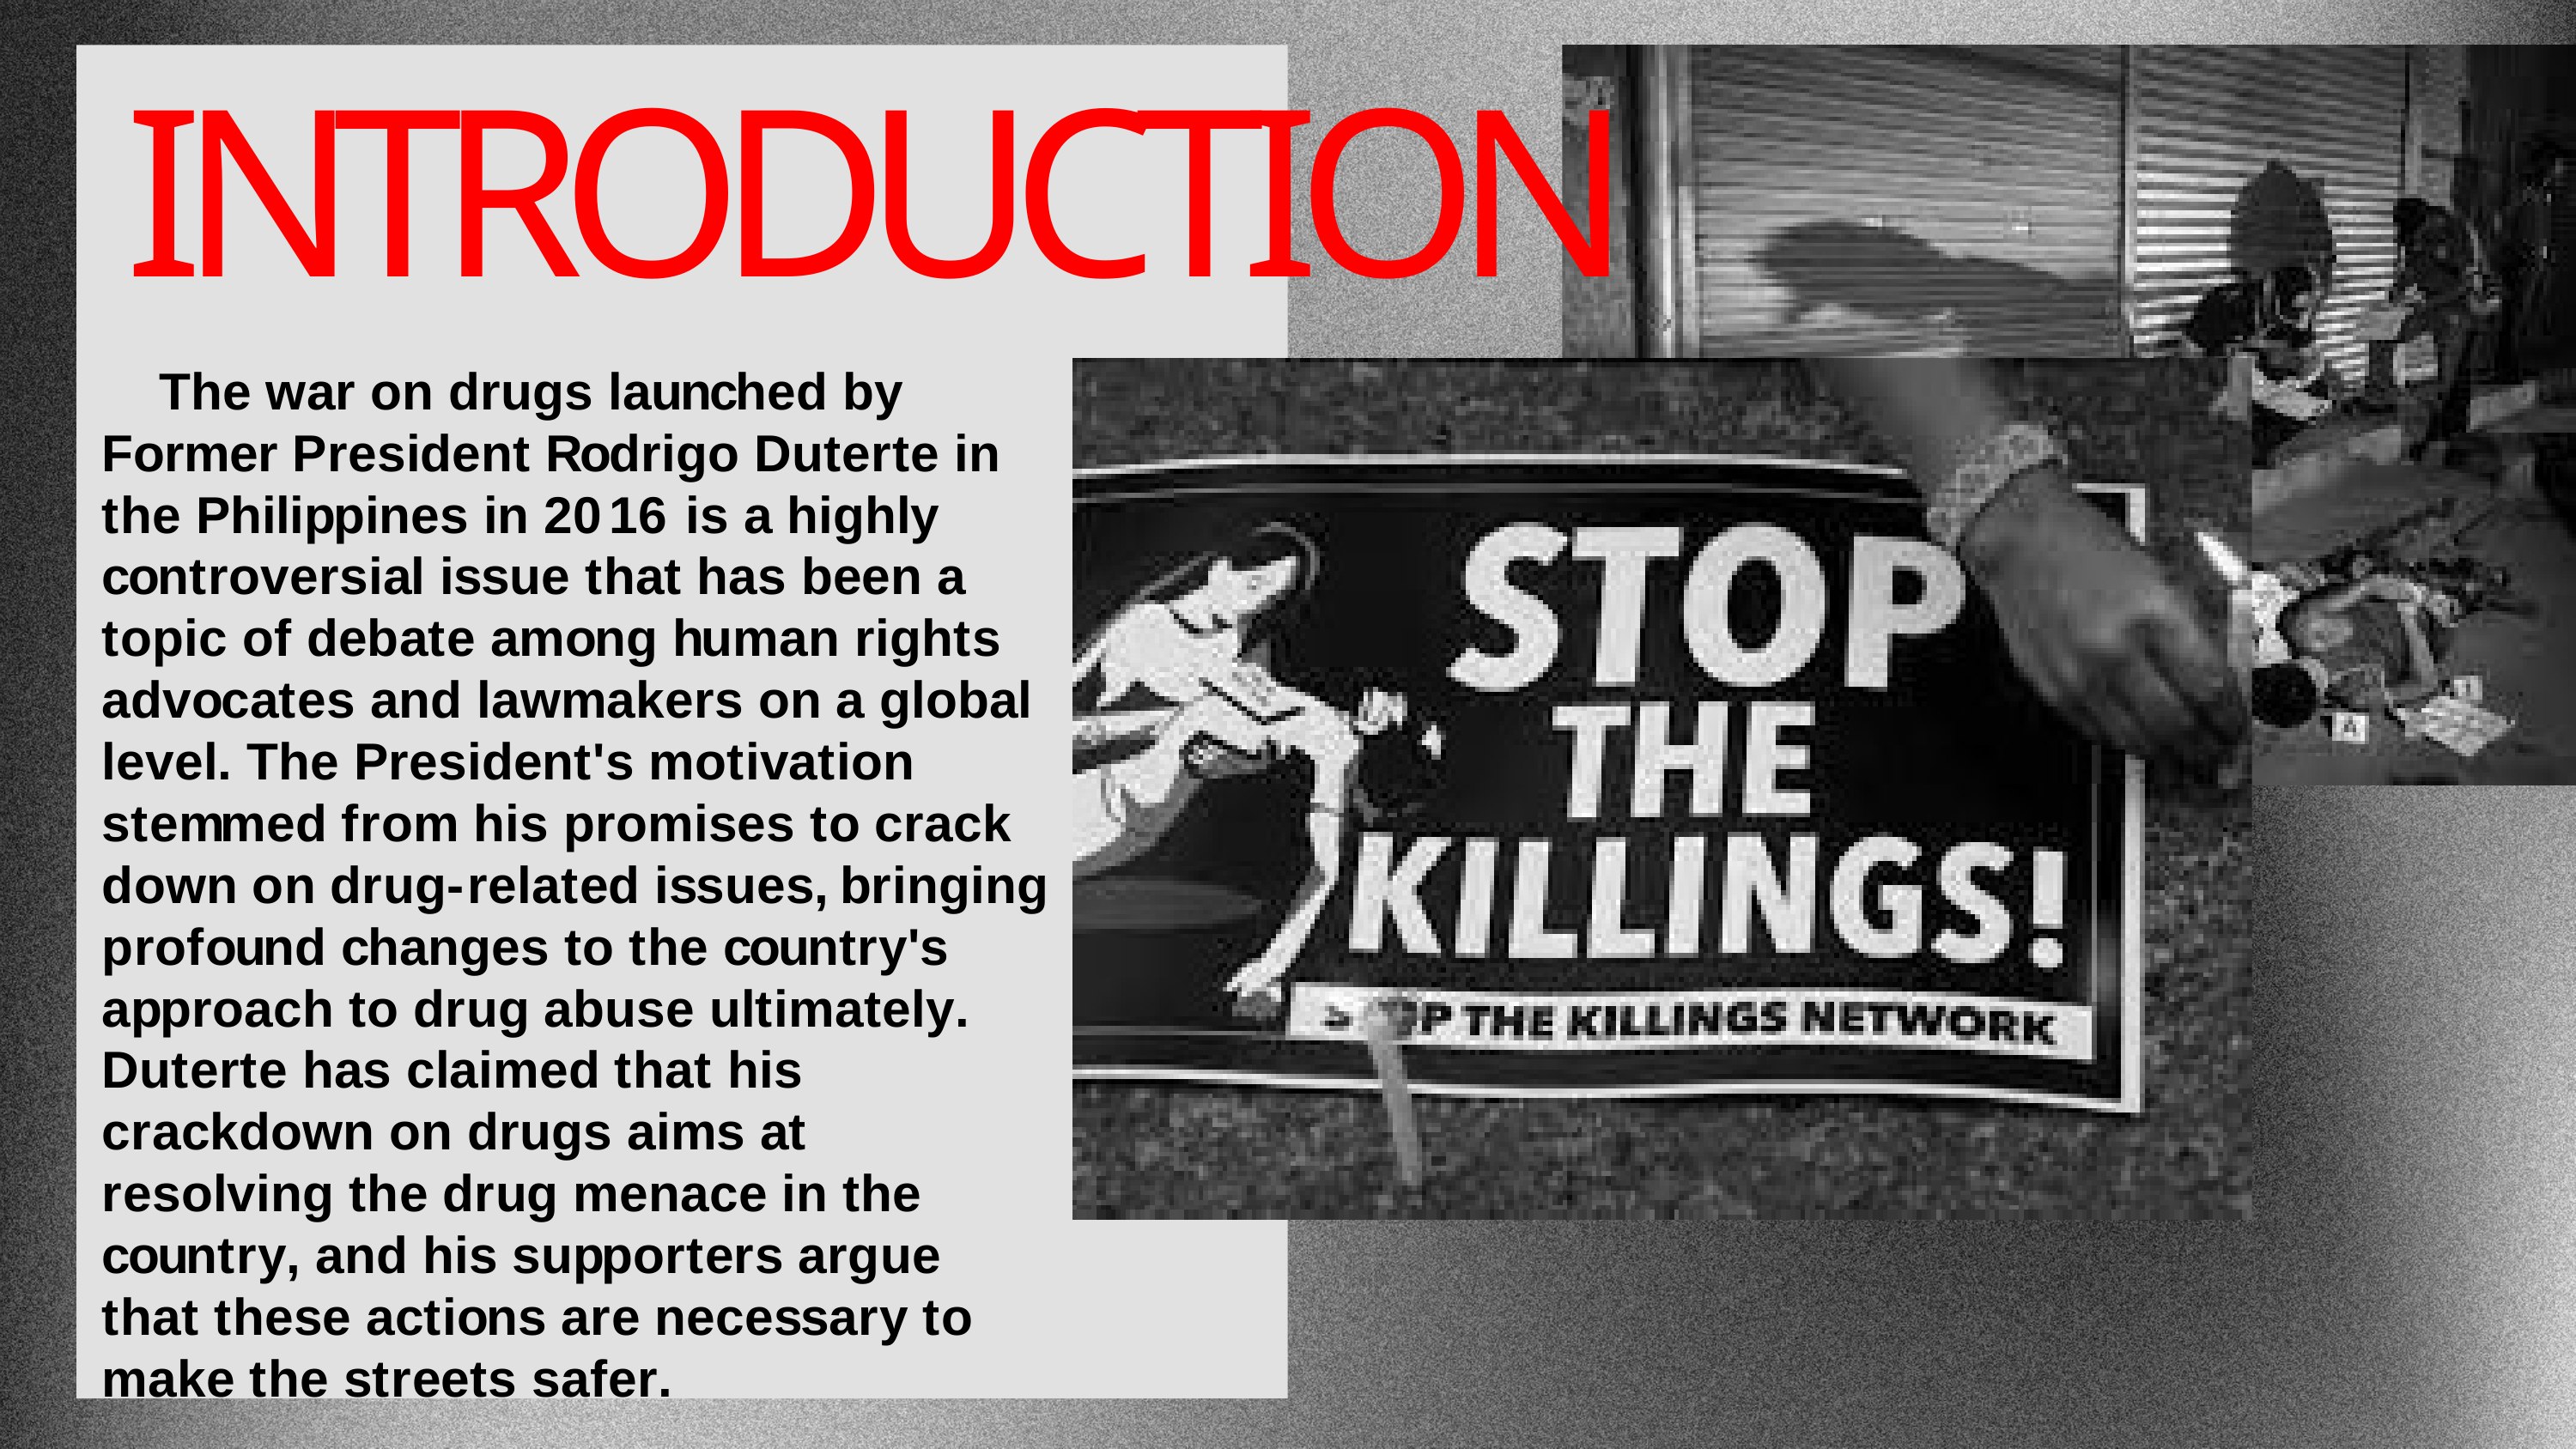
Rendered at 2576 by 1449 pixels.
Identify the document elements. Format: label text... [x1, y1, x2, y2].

text_box [1562, 45, 2576, 785]
text_box [76, 45, 1288, 1399]
text_box The war on drugs launched by Former President Rodrigo Duterte in the Philippines in 2016 is a highly controversial issue that has been a topic of debate among human rights advocates and lawmakers on a global level. The President's motivation stemmed from his promises to crack down on drug-related issues, bringing profound changes to the country's approach to drug abuse ultimately. Duterte has claimed that his crackdown on drugs aims at resolving the drug menace in the country, and his supporters argue that these actions are necessary to make the streets safer. [100, 358, 1052, 1408]
title INTRODUCTION [100, 53, 2394, 406]
text_box [1072, 406, 2252, 1220]
text_box [0, 0, 2576, 1449]
